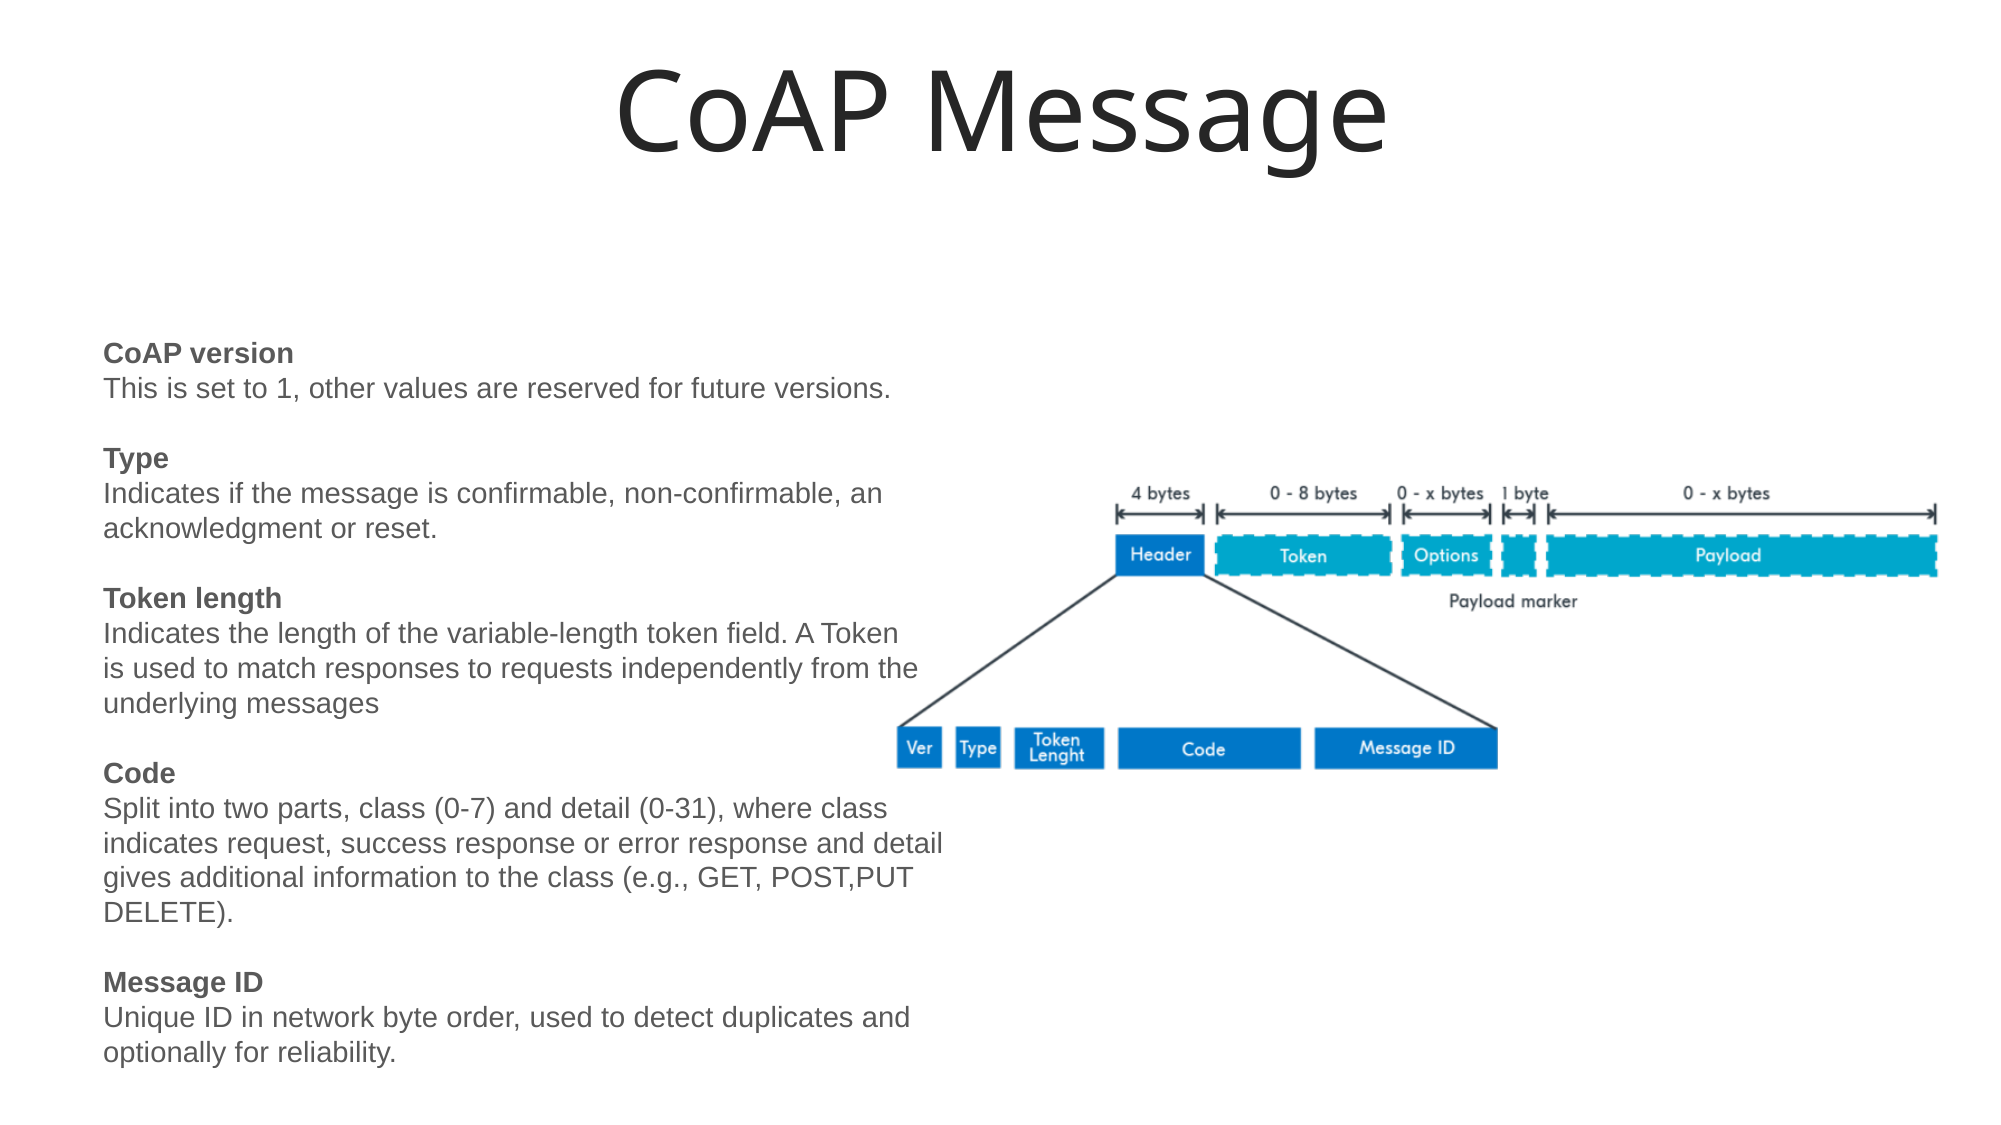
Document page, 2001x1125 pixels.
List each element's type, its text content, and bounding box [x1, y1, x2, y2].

picture [846, 450, 1991, 808]
list CoAP Message [53, 55, 1952, 175]
text_box CoAP version This is set to 1, other values are reserved for future versions. Type Indicates if the message is confirmable, non-confirmable, an acknowledgment or reset. Token length Indicates the length of the variable-length token field. A Token is used to match responses to requests independently from the underlying messages Code Split into two parts, class (0-7) and detail (0-31), where class indicates request, success response or error response and detail gives additional information to the class (e.g., GET, POST,PUT DELETE). Message ID Unique ID in network byte order, used to detect duplicates and optionally for reliability. [88, 327, 985, 1076]
